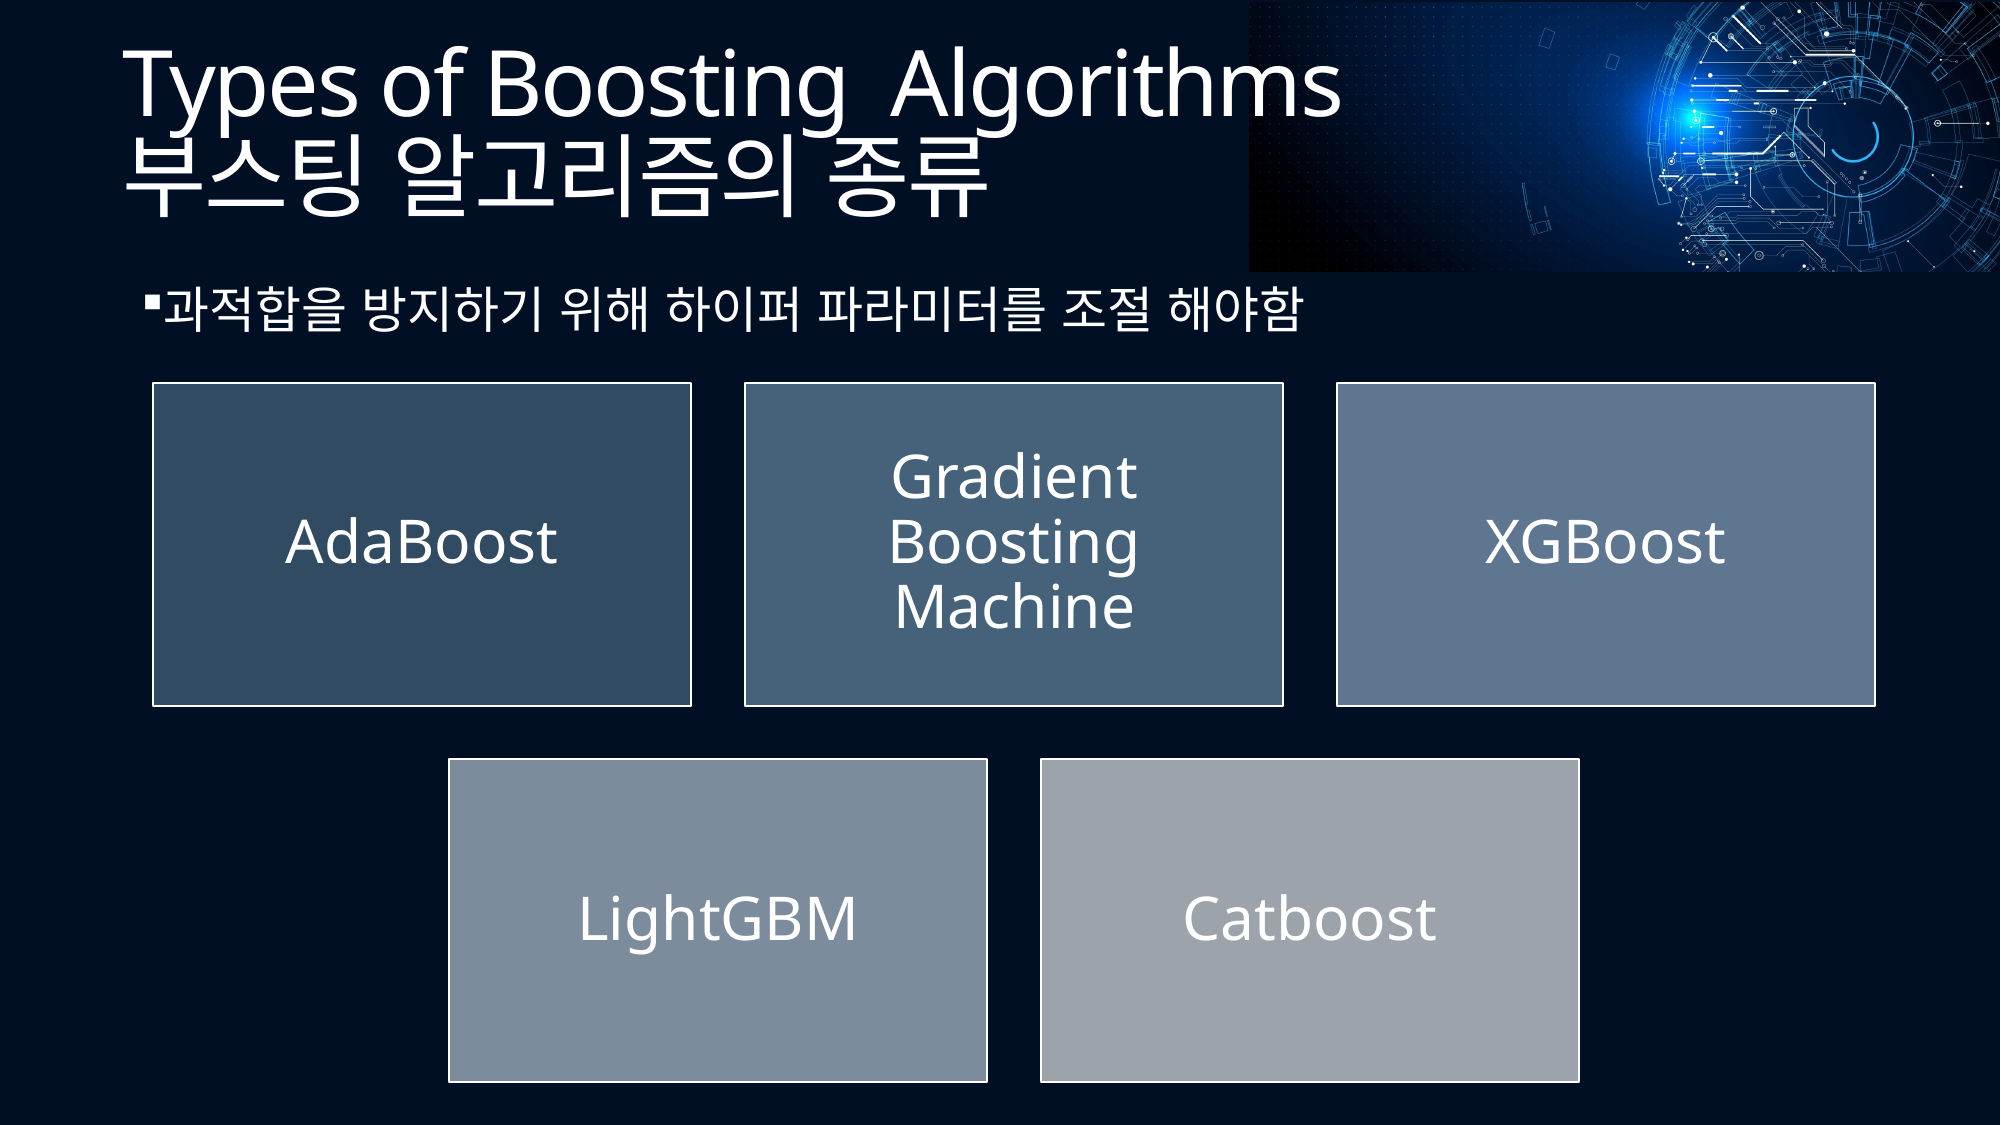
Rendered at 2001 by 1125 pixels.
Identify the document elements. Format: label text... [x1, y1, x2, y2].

picture [1875, 2, 2000, 272]
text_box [152, 373, 1876, 1092]
title Types of Boosting Algorithms 부스팅 알고리즘의 종류 [107, 0, 1875, 272]
list 과적합을 방지하기 위해 하이퍼 파라미터를 조절 해야함 [110, 271, 1875, 1125]
